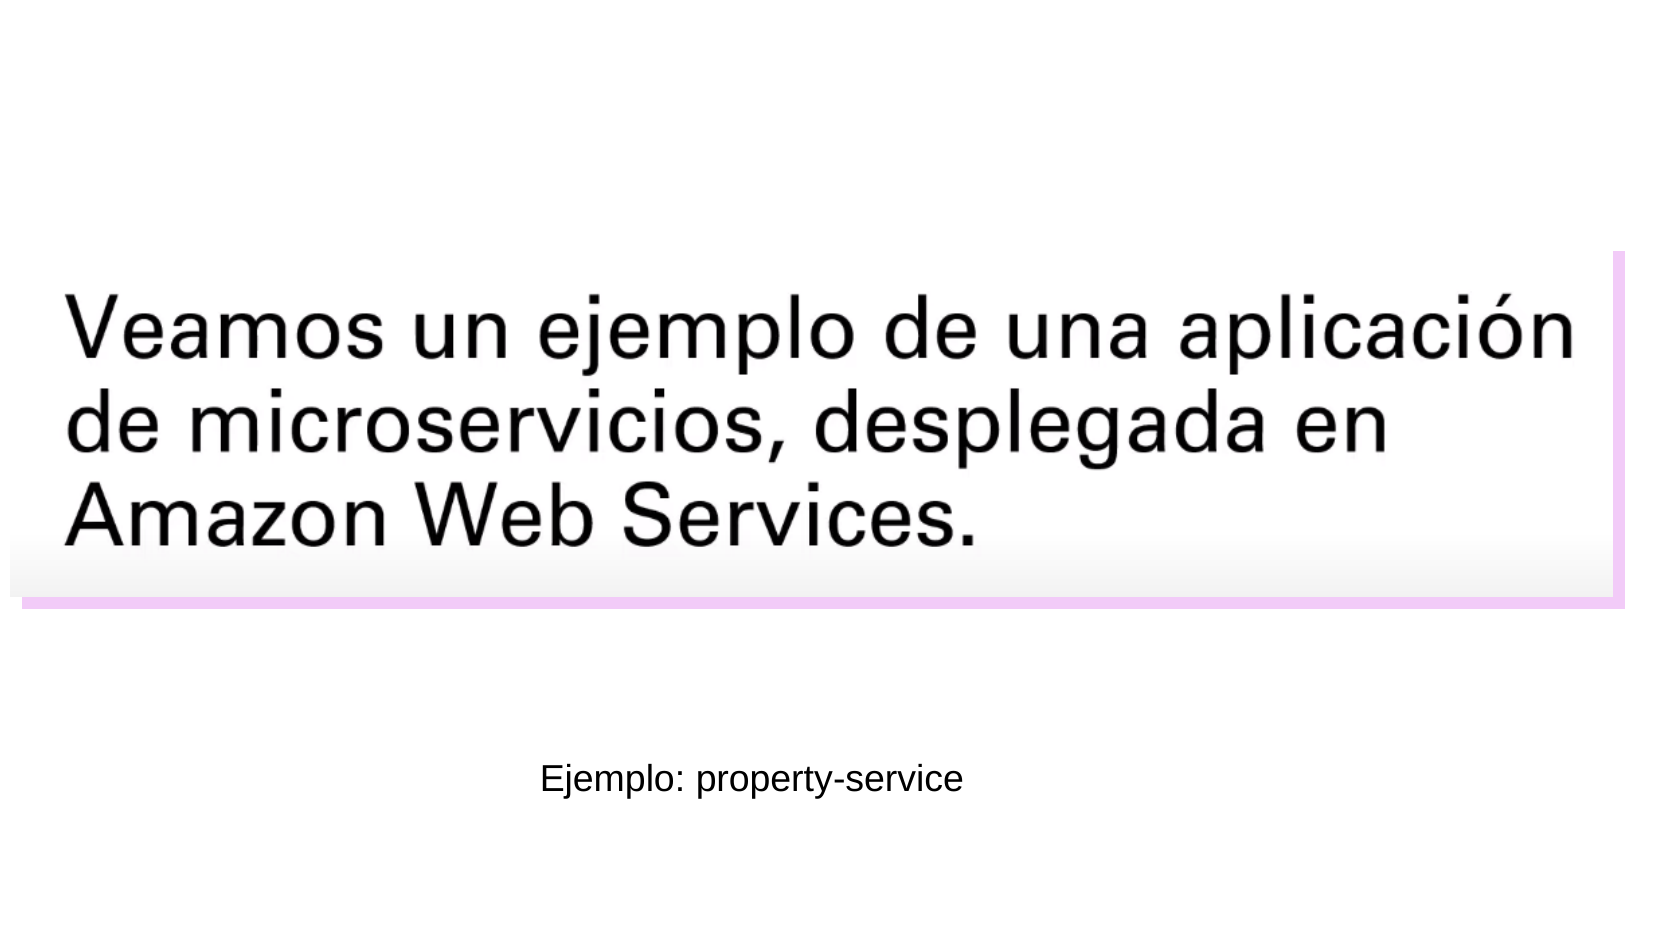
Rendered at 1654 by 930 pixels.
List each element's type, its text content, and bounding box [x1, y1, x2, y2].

picture [10, 239, 1613, 597]
text_box Ejemplo: property-service [524, 746, 1200, 804]
